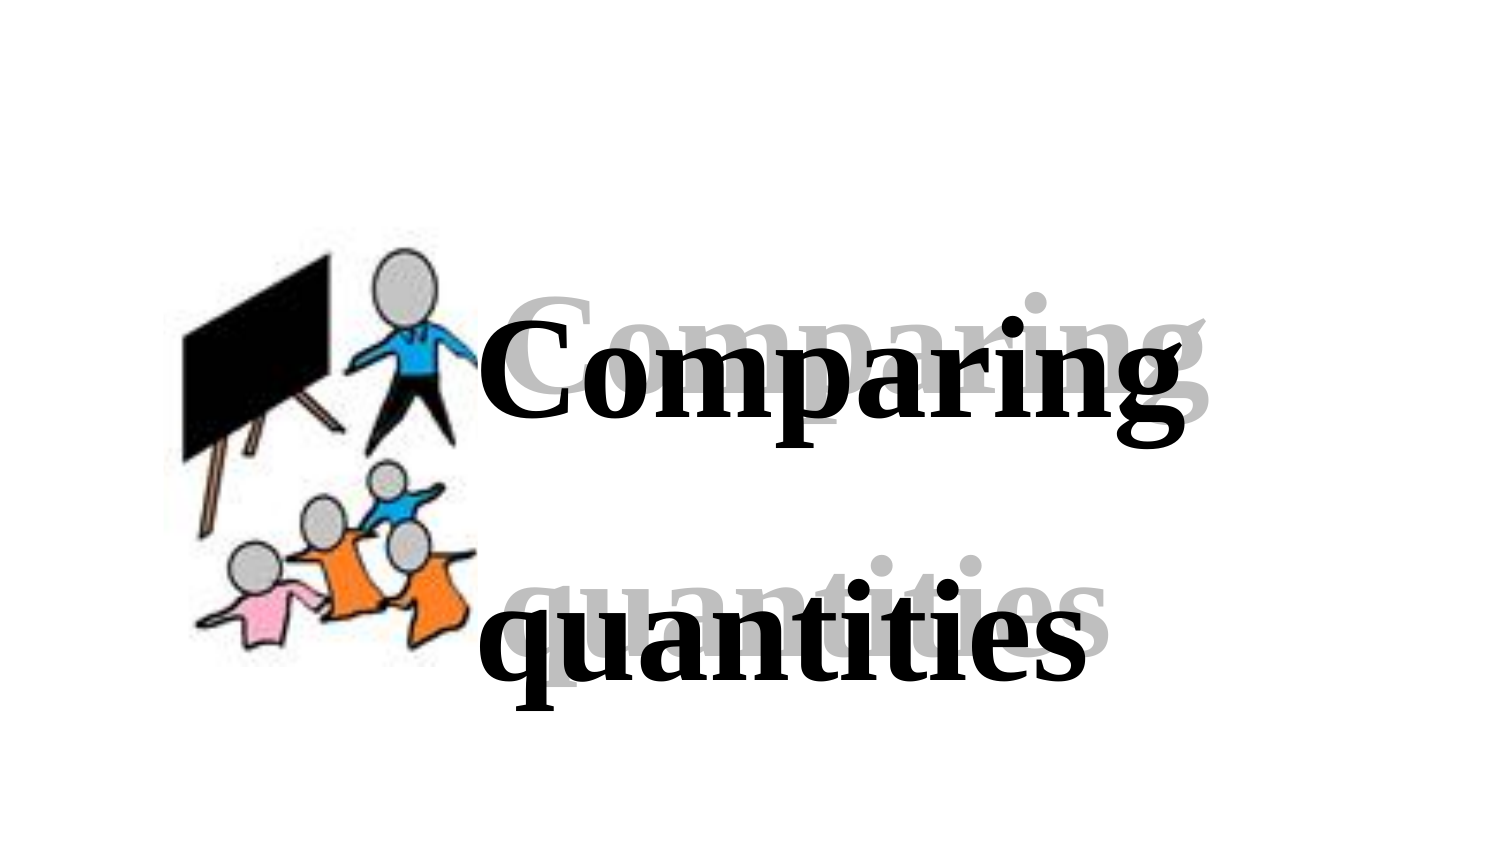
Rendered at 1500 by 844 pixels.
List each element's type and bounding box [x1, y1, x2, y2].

text_box [162, 152, 1337, 692]
